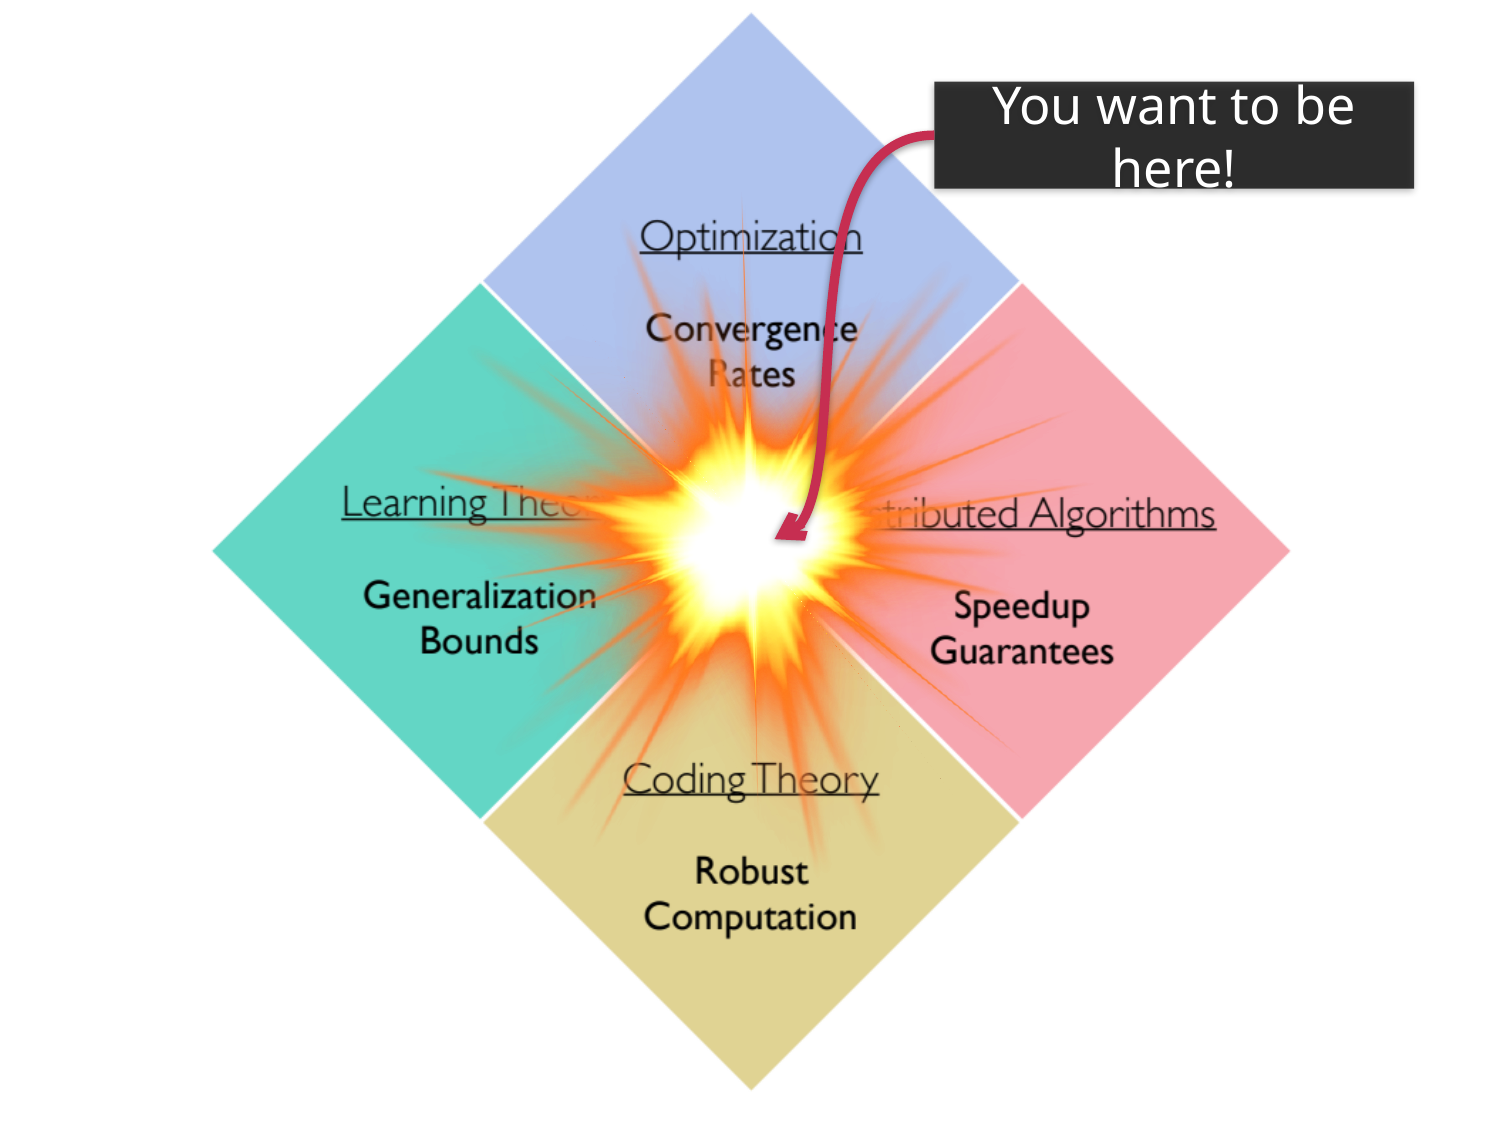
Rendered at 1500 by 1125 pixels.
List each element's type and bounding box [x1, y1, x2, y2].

text_box [774, 134, 935, 540]
picture [0, 0, 1500, 1125]
